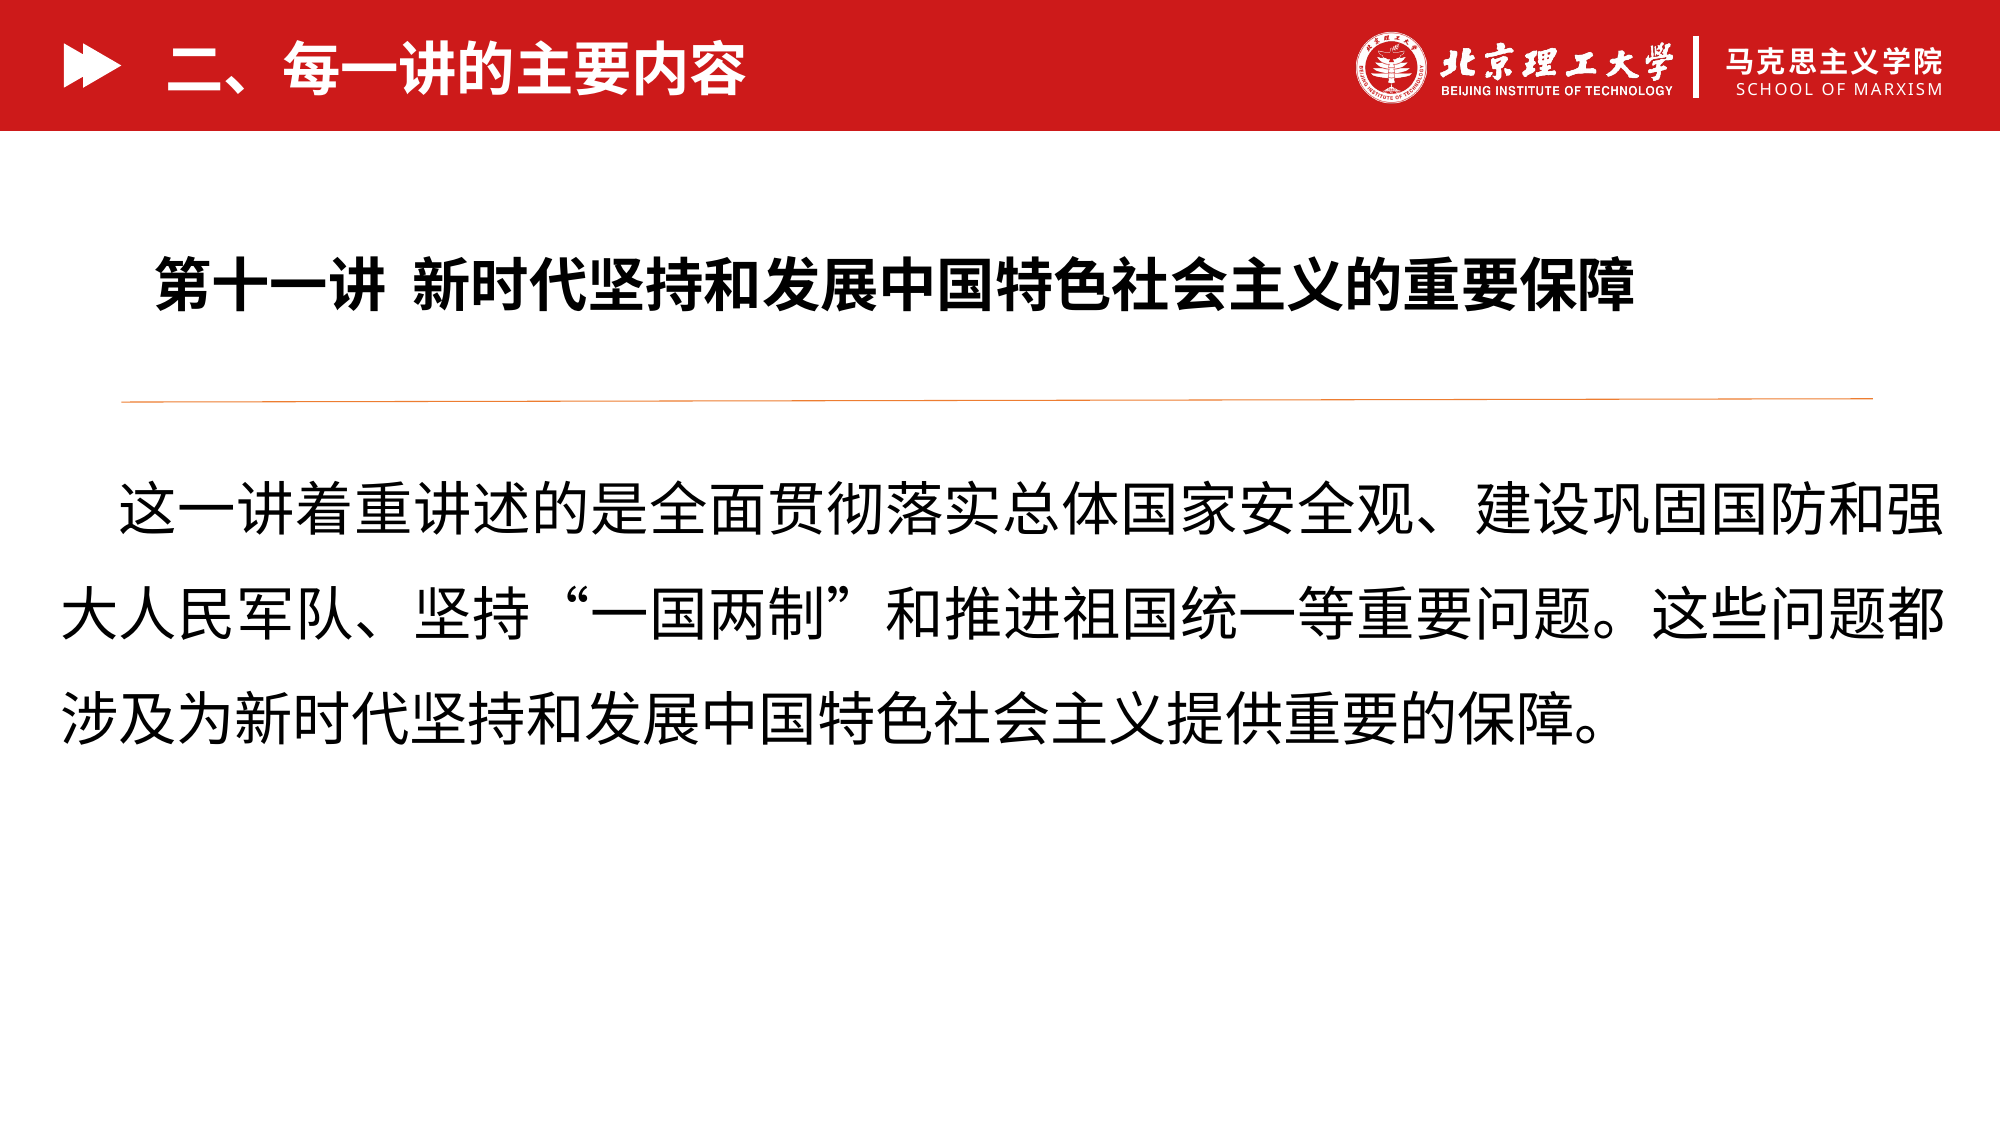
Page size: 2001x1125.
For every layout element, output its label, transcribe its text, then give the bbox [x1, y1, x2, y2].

text_box [0, 0, 2000, 132]
text_box 第十一讲 新时代坚持和发展中国特色社会主义的重要保障 [138, 219, 1748, 326]
text_box 二、每一讲的主要内容 [150, 4, 1732, 110]
text_box [62, 41, 124, 90]
picture [1335, 14, 1697, 116]
text_box 这一讲着重讲述的是全面贯彻落实总体国家安全观、建设巩固国防和强大人民军队、坚持“一国两制”和推进祖国统一等重要问题。这些问题都涉及为新时代坚持和发展中国特色社会主义提供重要的保障。 [45, 430, 1961, 760]
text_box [1697, 35, 1961, 109]
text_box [121, 398, 1873, 402]
